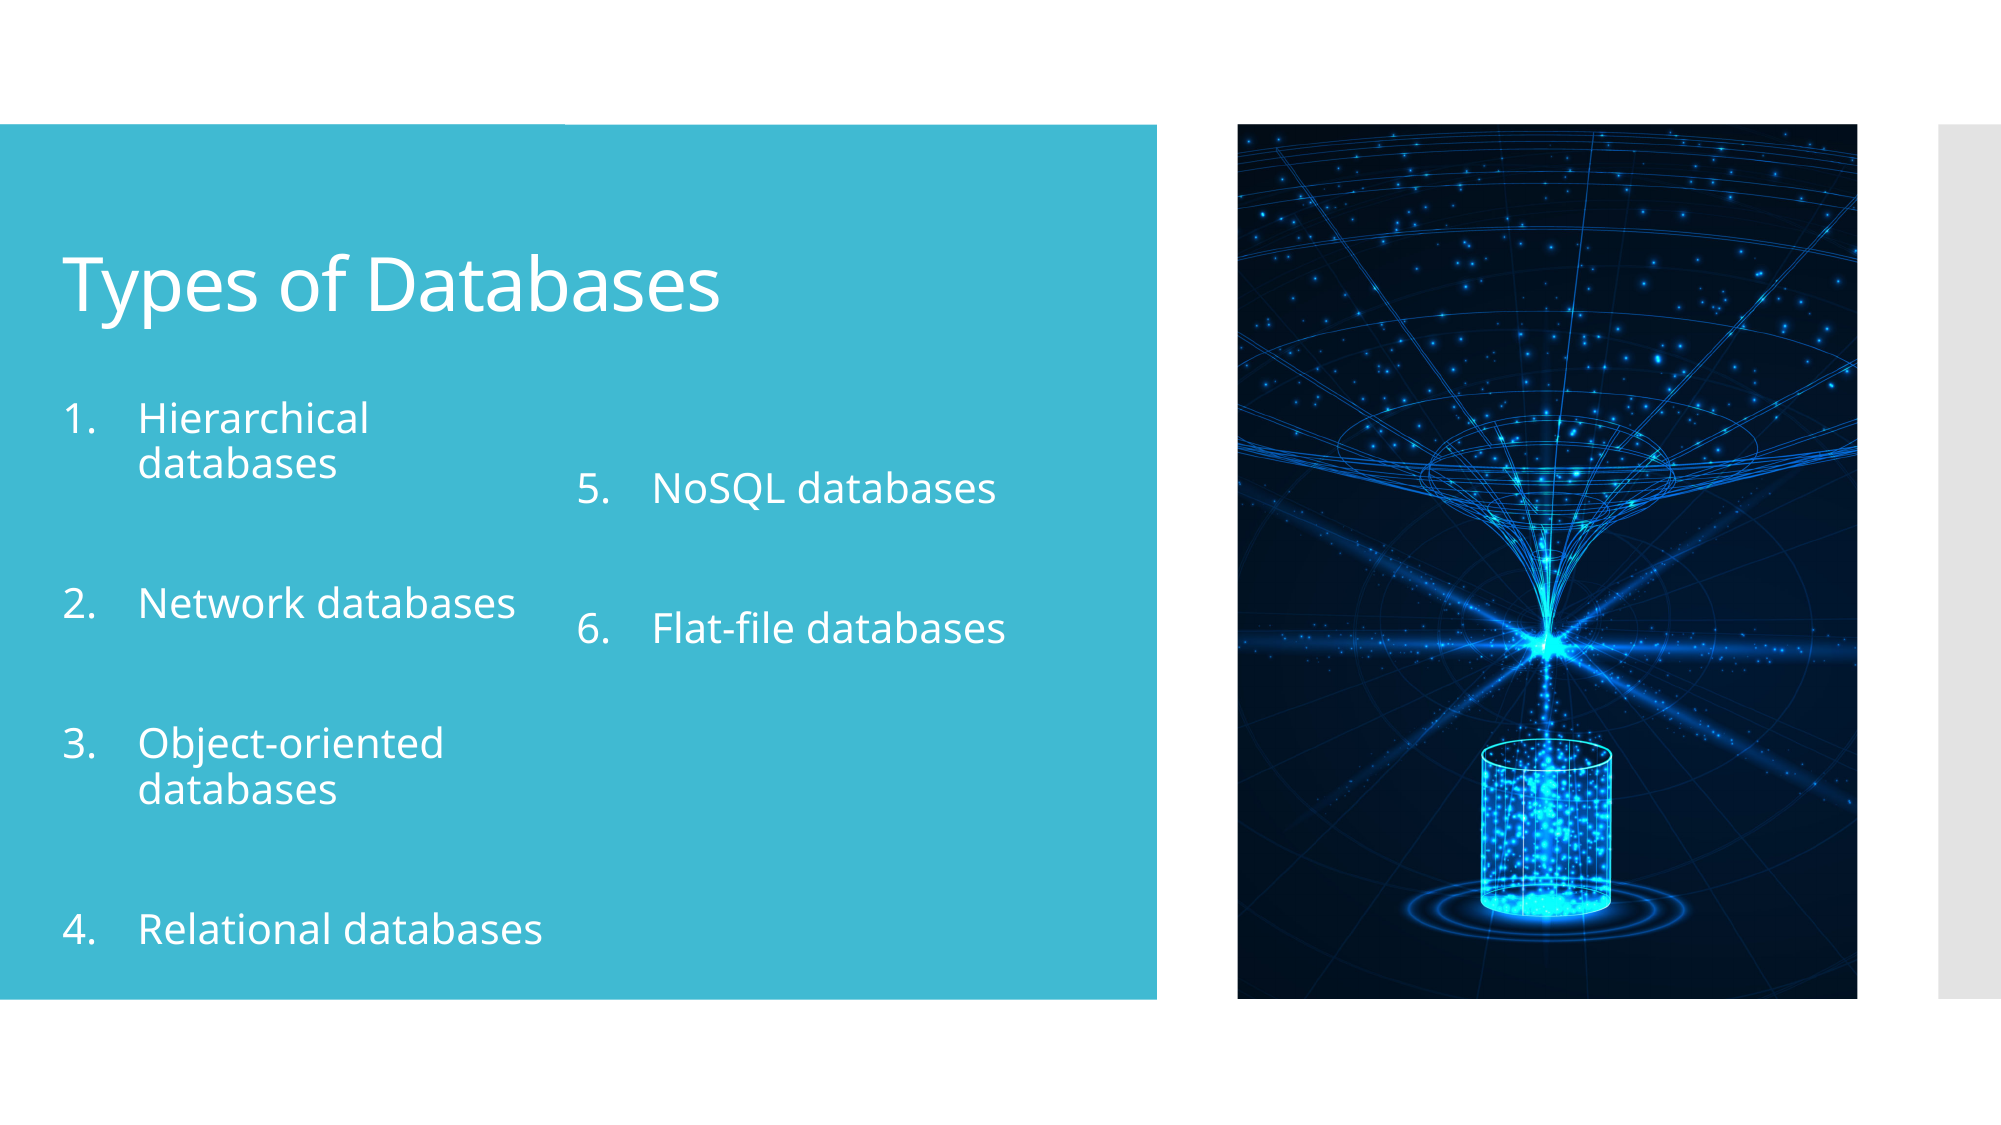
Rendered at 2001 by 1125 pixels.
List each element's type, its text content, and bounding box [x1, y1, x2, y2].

picture [1237, 124, 1858, 1000]
list Hierarchical databases Network databases Object-oriented databases Relational databases NoSQL databases Flat-file databases [47, 390, 1106, 982]
text_box [0, 124, 1158, 1000]
title Types of Databases [47, 184, 1106, 390]
